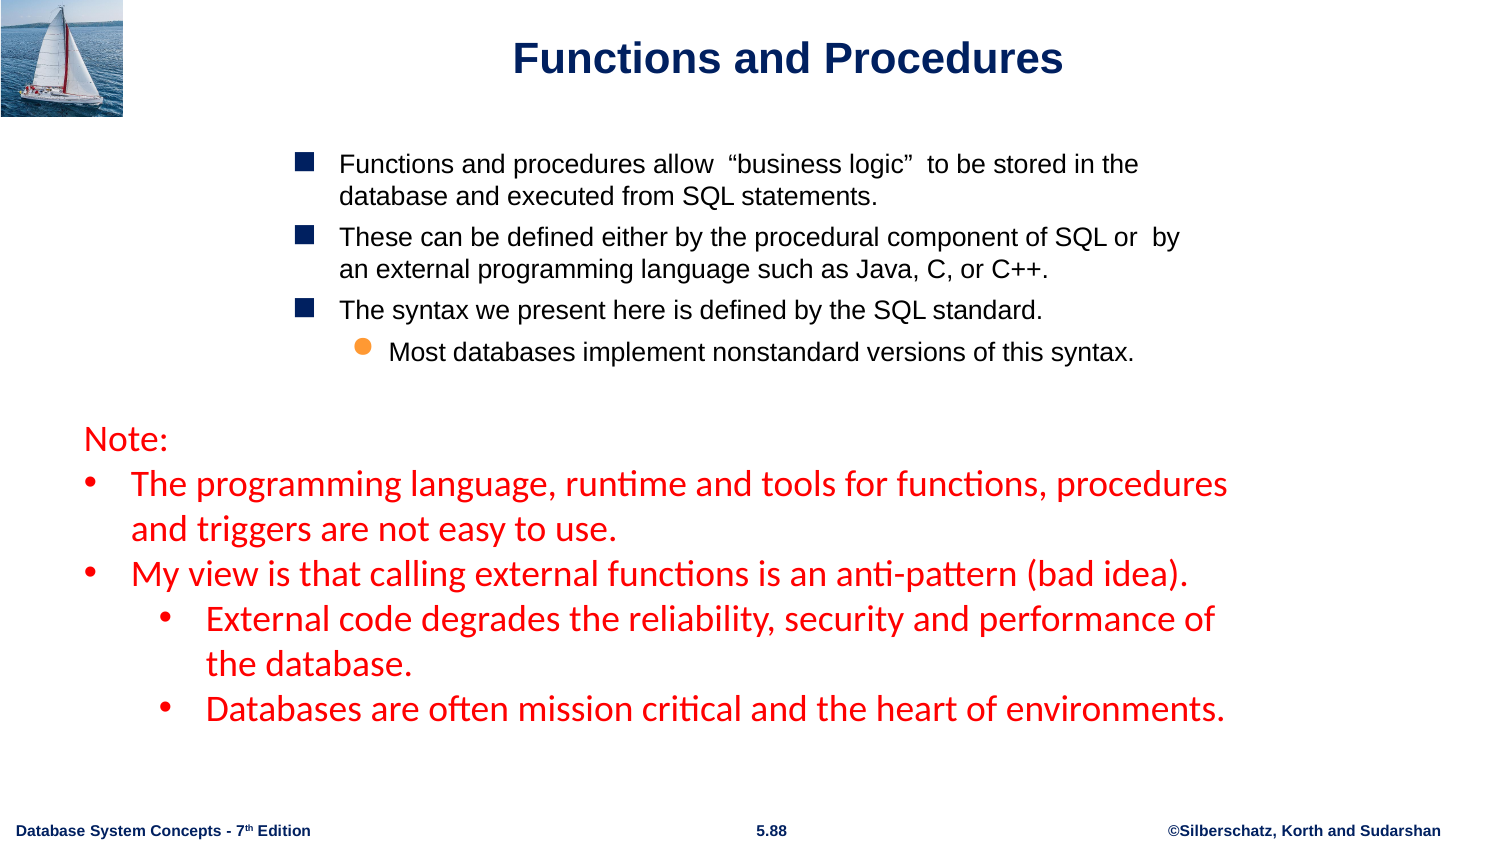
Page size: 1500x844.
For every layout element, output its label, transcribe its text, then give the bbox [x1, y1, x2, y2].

text_box Note: The programming language, runtime and tools for functions, procedures and triggers are not easy to use. My view is that calling external functions is an anti-pattern (bad idea). External code degrades the reliability, security and performance of the database. Databases are often mission critical and the heart of environments. [69, 406, 1245, 737]
title Functions and Procedures [125, 14, 1452, 90]
list Functions and procedures allow “business logic” to be stored in the database and executed from SQL statements. These can be defined either by the procedural component of SQL or by an external programming language such as Java, C, or C++. The syntax we present here is defined by the SQL standard. Most databases implement nonstandard versions of this syntax. [282, 139, 1229, 406]
picture [0, 0, 123, 117]
